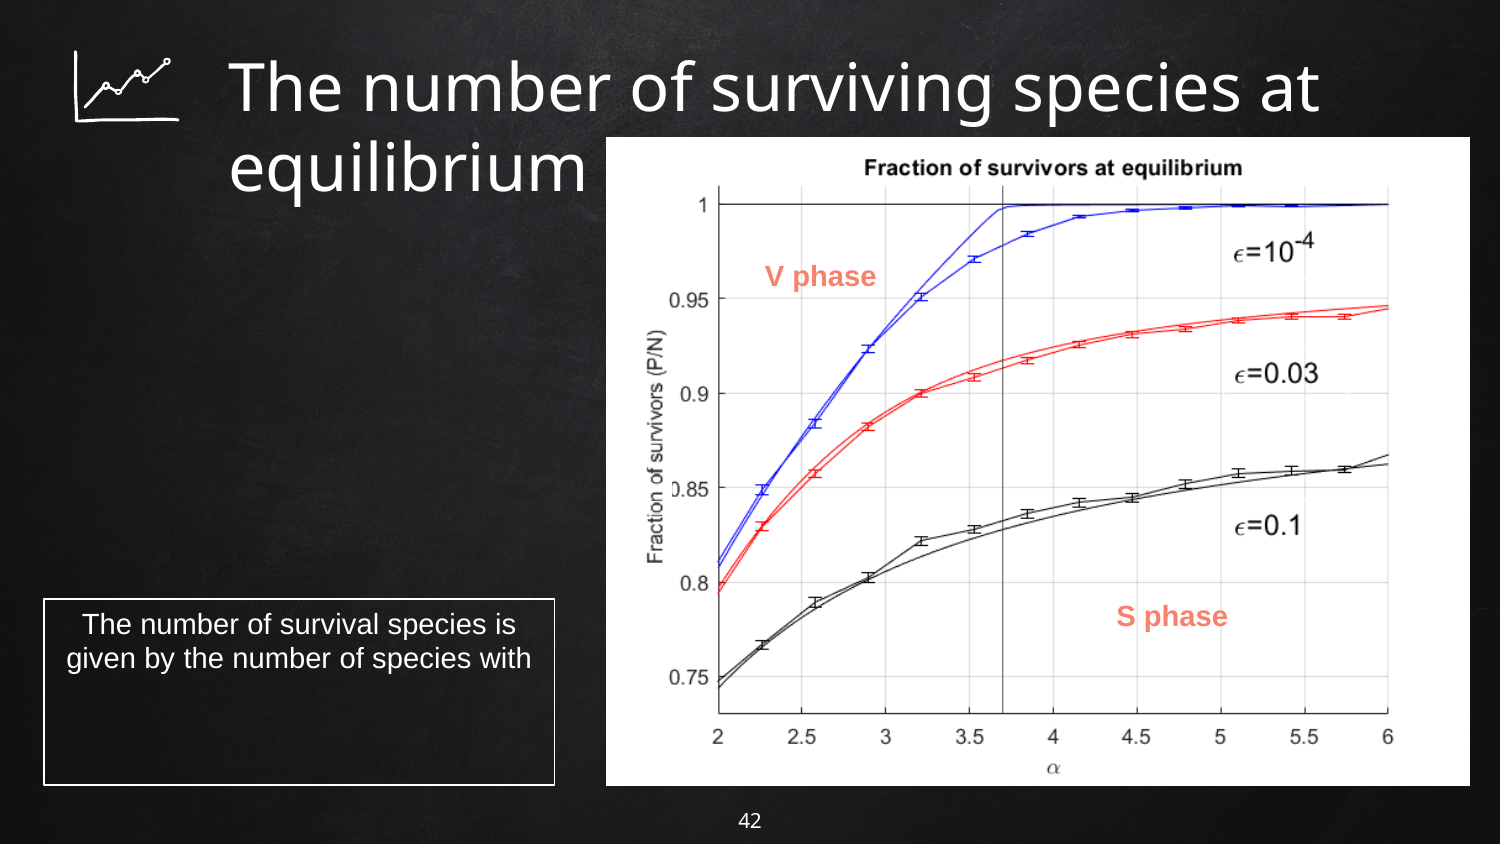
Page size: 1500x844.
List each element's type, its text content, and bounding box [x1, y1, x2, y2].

text_box [73, 50, 180, 123]
slide_number 42 [705, 794, 795, 844]
picture [0, 0, 1500, 844]
text_box The number of surviving species at equilibrium [213, 29, 1458, 131]
text_box [42, 597, 557, 787]
